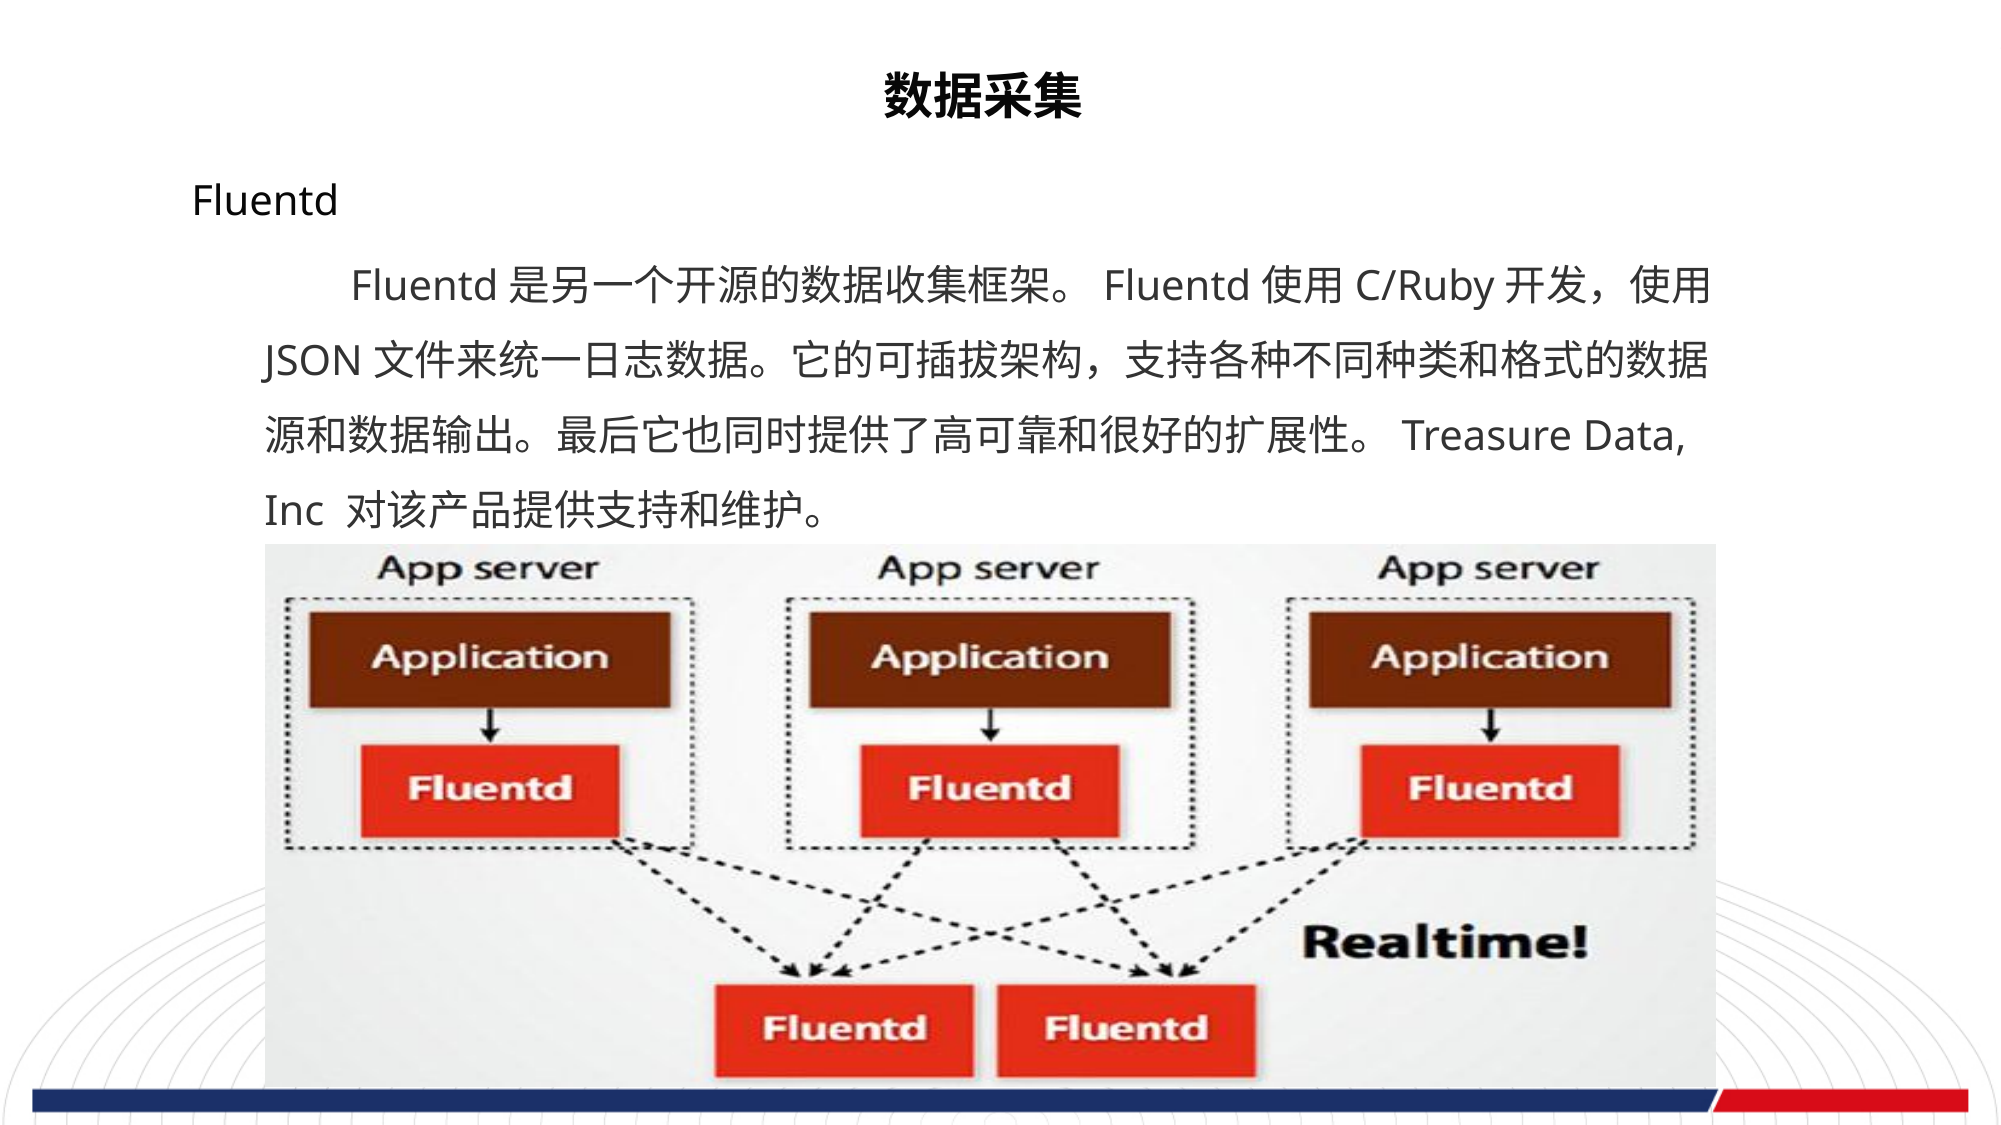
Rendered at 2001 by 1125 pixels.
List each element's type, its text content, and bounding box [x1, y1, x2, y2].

picture [0, 0, 2001, 1125]
text_box Fluentd [176, 166, 355, 232]
text_box 数据采集 [136, 64, 1830, 167]
text_box Fluentd是另一个开源的数据收集框架。Fluentd使用C/Ruby开发，使用JSON文件来统一日志数据。它的可插拔架构，支持各种不同种类和格式的数据源和数据输出。最后它也同时提供了高可靠和很好的扩展性。Treasure Data, Inc 对该产品提供支持和维护。 [249, 226, 1748, 542]
